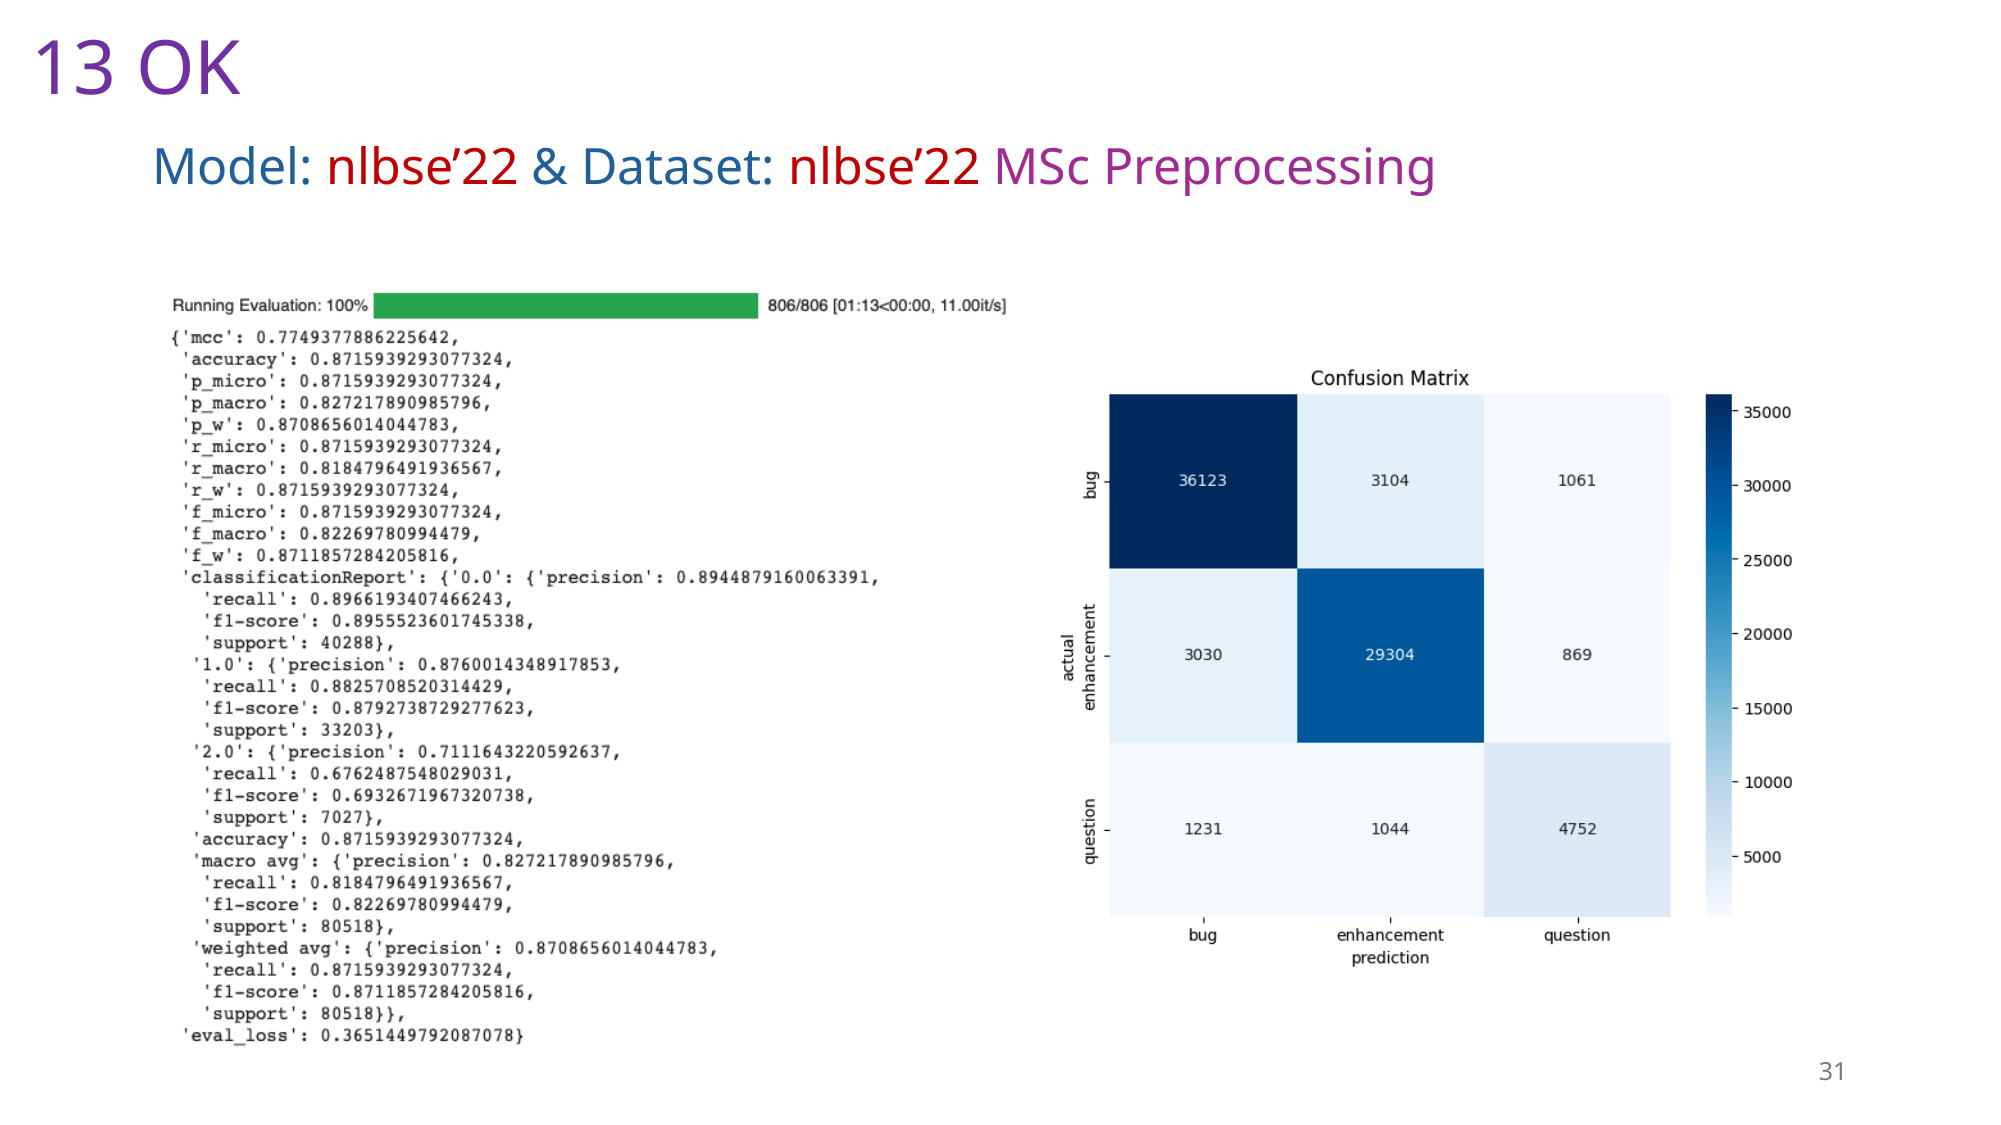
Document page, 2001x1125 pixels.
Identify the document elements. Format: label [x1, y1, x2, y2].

picture [1053, 366, 1810, 978]
picture [160, 288, 1017, 1055]
slide_number [1412, 1042, 1863, 1103]
text_box [16, 12, 2000, 278]
